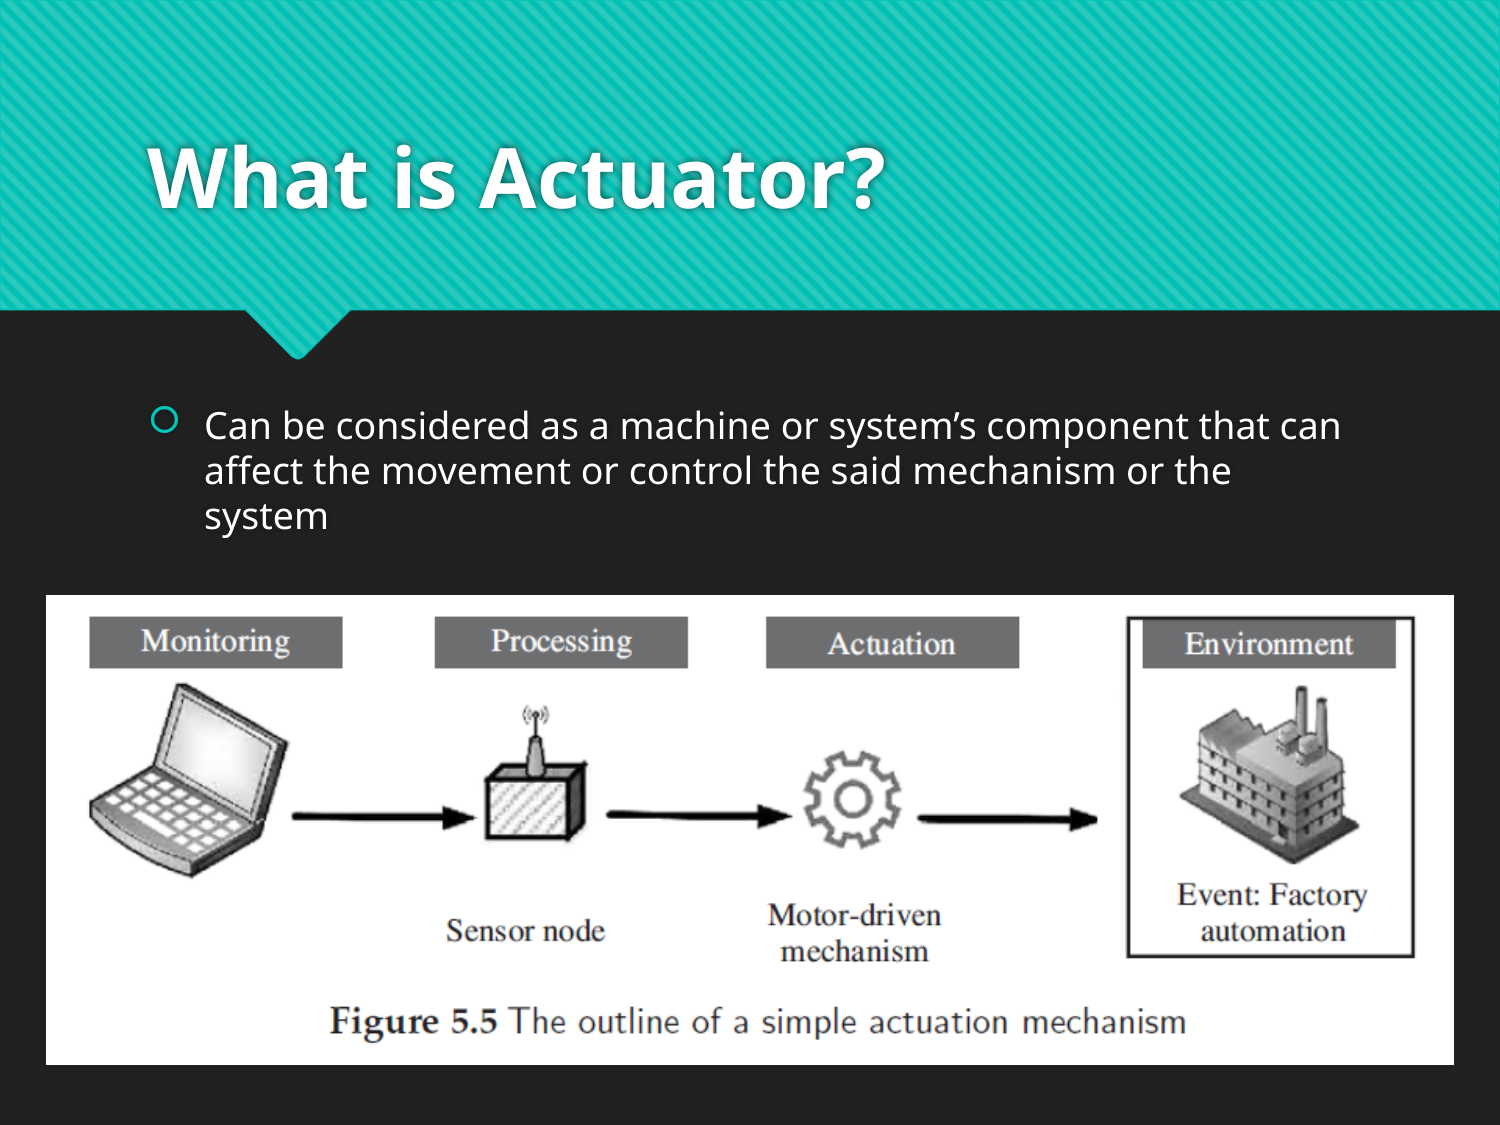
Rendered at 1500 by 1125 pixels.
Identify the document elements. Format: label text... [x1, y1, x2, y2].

list Can be considered as a machine or system’s component that can affect the movement or control the said mechanism or the system [132, 364, 1368, 575]
picture [45, 595, 1455, 1065]
title What is Actuator? [132, 73, 1368, 233]
